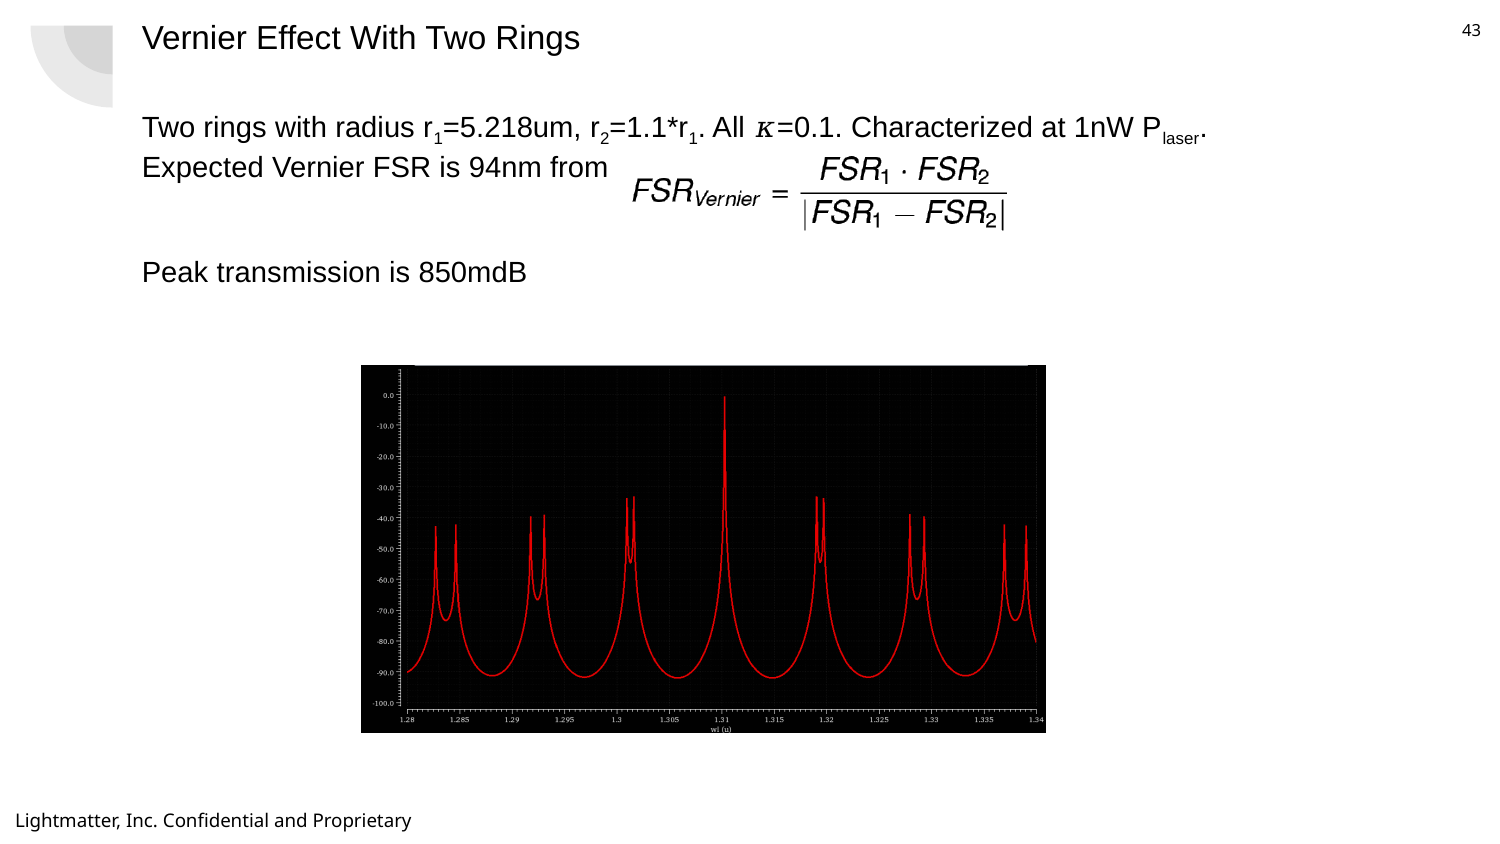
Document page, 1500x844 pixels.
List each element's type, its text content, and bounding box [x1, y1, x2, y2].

title Vernier Effect With Two Rings [126, 0, 1281, 73]
picture [361, 365, 1046, 733]
picture [632, 155, 1007, 231]
list Two rings with radius r1=5.218um, r2=1.1*r1. All 𝜅=0.1. Characterized at 1nW Plaser. Expected Vernier FSR is 94nm from Peak transmission is 850mdB [126, 93, 1368, 744]
